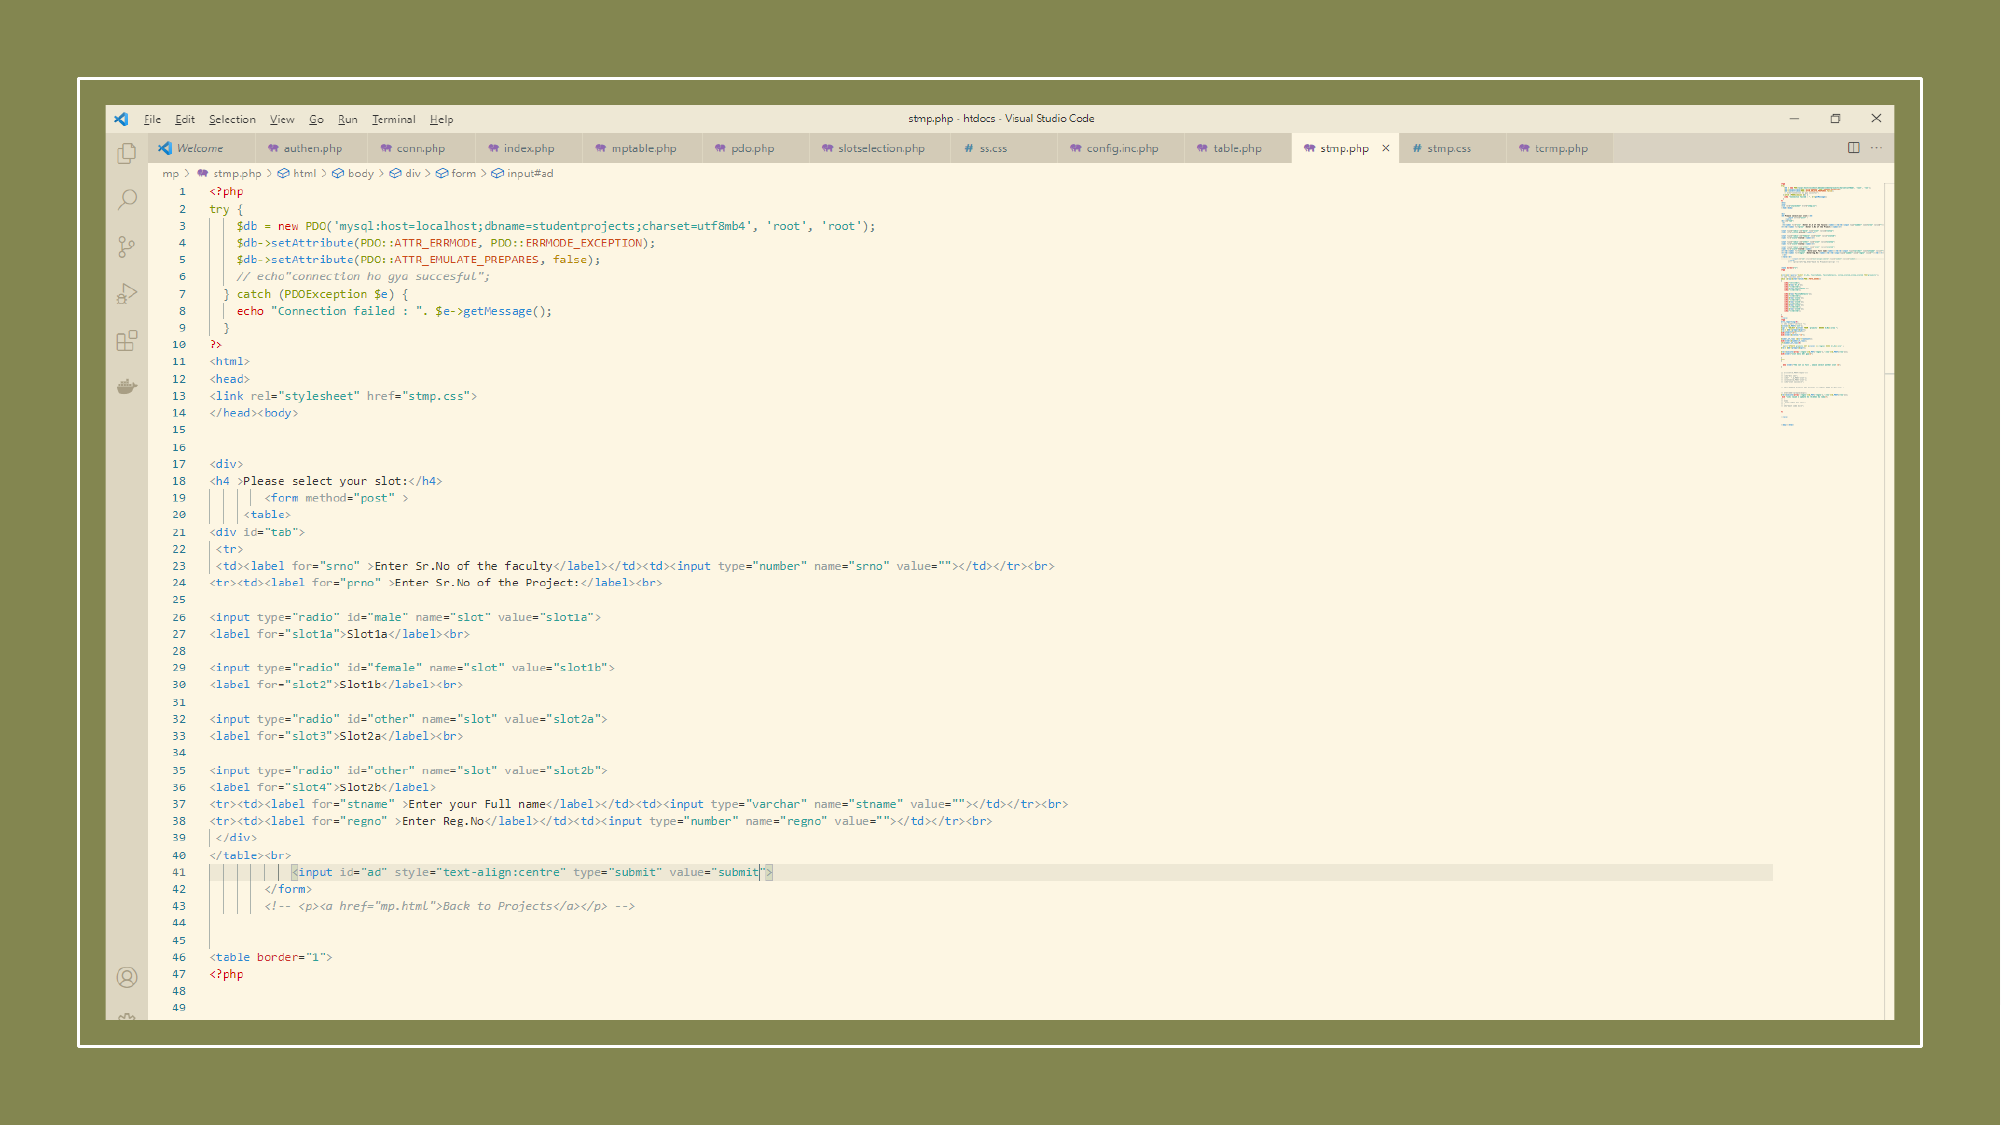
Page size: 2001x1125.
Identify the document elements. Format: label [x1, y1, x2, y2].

text_box [77, 77, 1923, 1048]
text_box [0, 0, 2000, 1125]
picture [105, 105, 1895, 1020]
